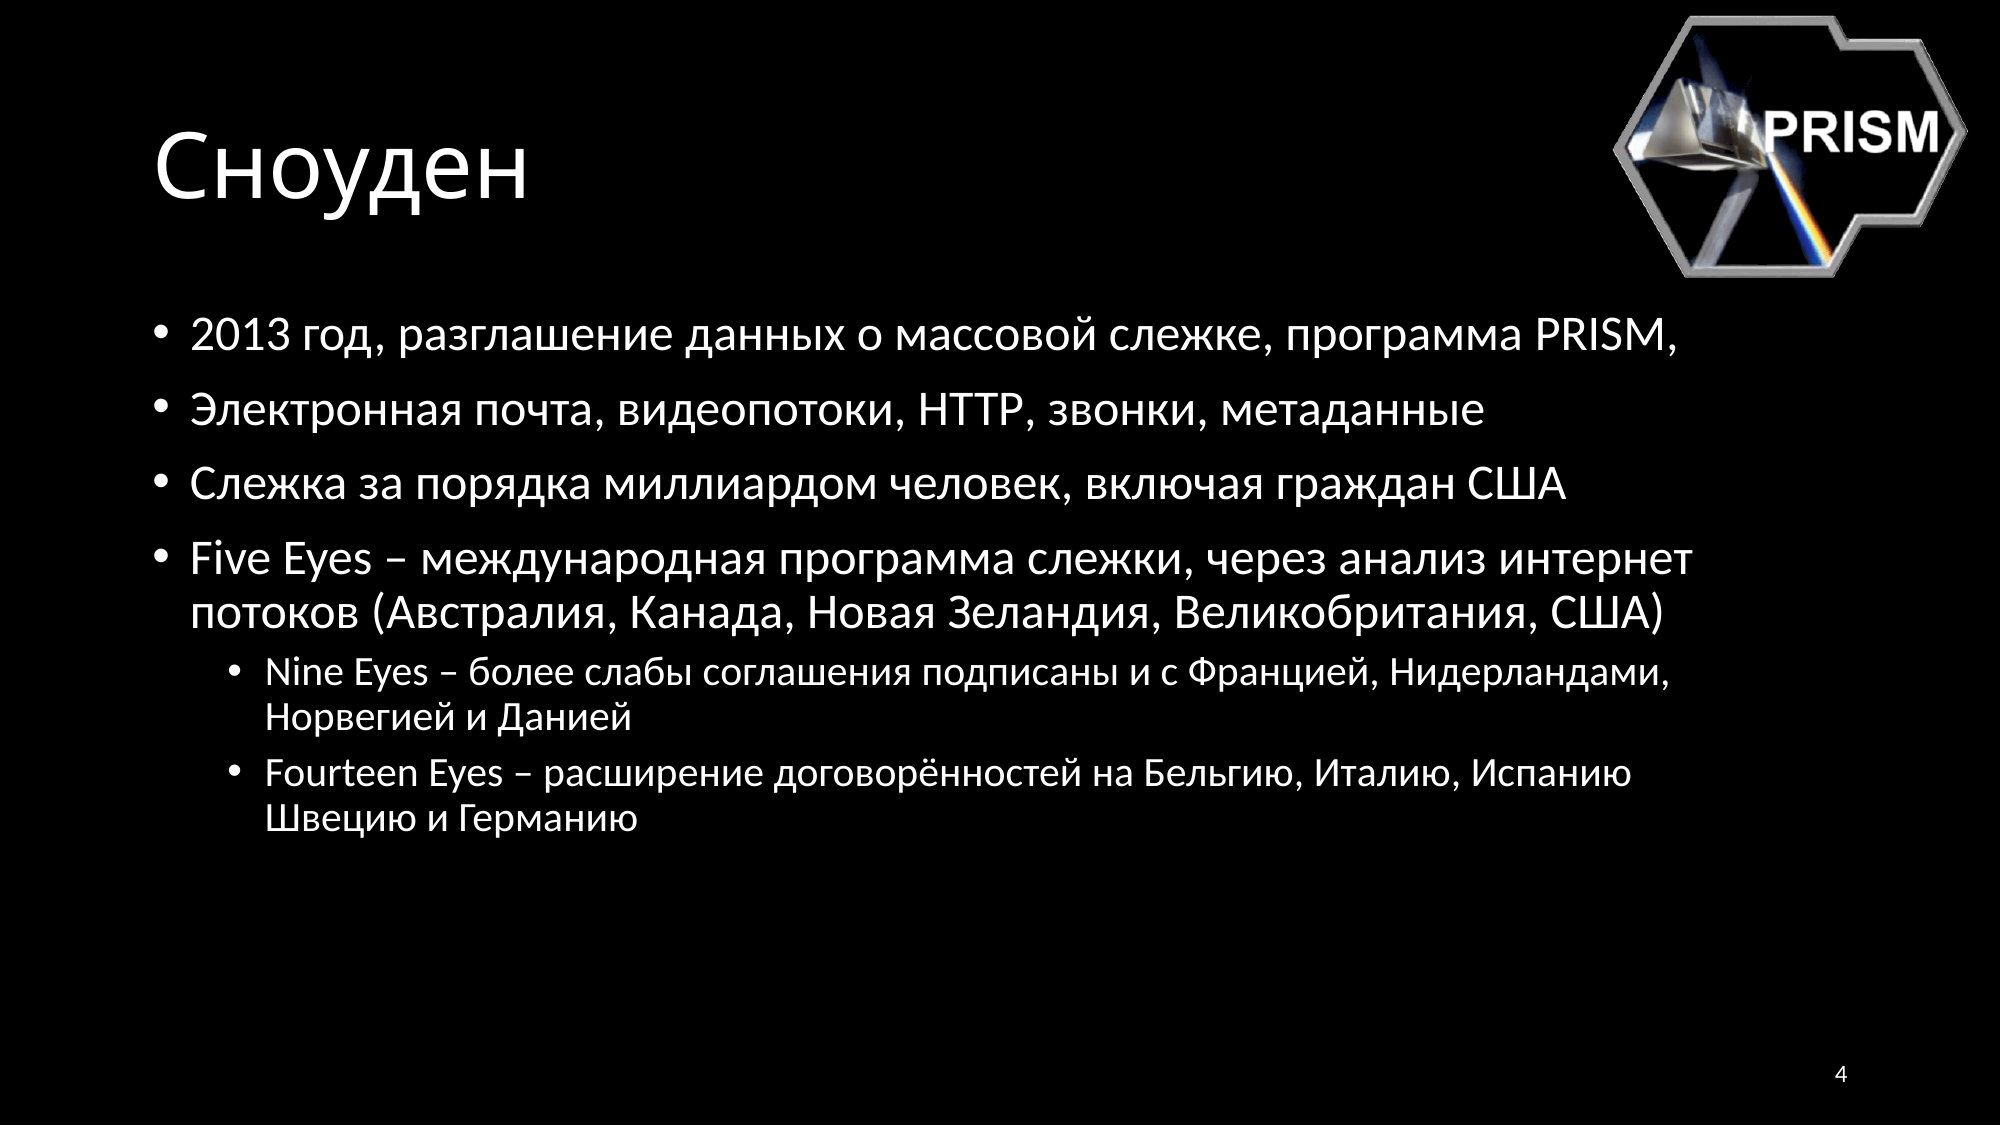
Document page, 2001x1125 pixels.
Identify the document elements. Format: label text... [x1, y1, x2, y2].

picture [1611, 11, 1969, 281]
list 2013 год, разглашение данных о массовой слежке, программа PRISM, Электронная почта, видеопотоки, HTTP, звонки, метаданные Слежка за порядка миллиардом человек, включая граждан США Five Eyes – международная программа слежки, через анализ интернет потоков (Австралия, Канада, Новая Зеландия, Великобритания, США) Nine Eyes – более слабы соглашения подписаны и с Францией, Нидерландами, Норвегией и Данией Fourteen Eyes – расширение договорённостей на Бельгию, Италию, Испанию Швецию и Германию [137, 299, 1730, 1014]
slide_number 4 [1412, 1042, 1863, 1103]
title Сноуден [137, 59, 1611, 278]
